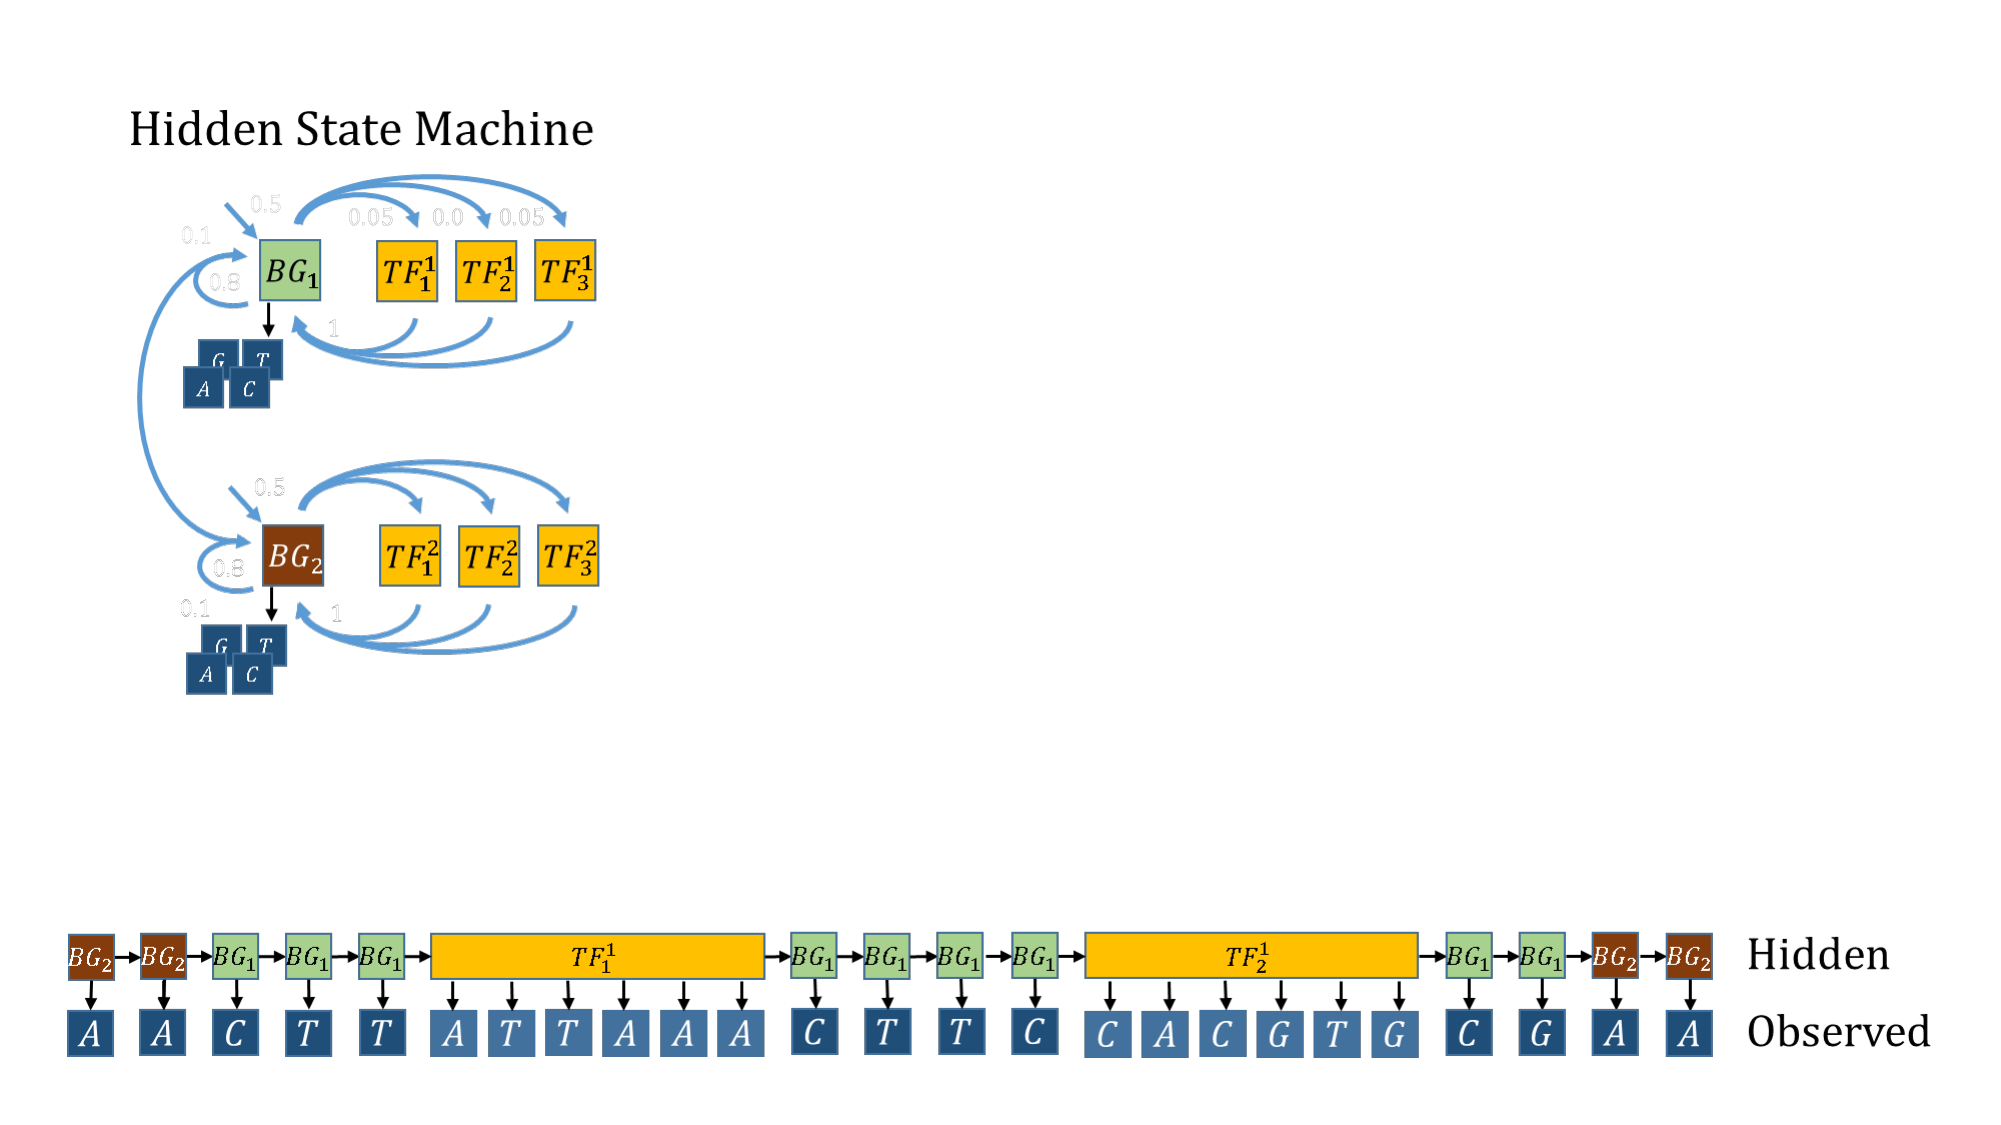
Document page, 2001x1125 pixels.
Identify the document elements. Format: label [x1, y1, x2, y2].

picture [58, 80, 2000, 1084]
